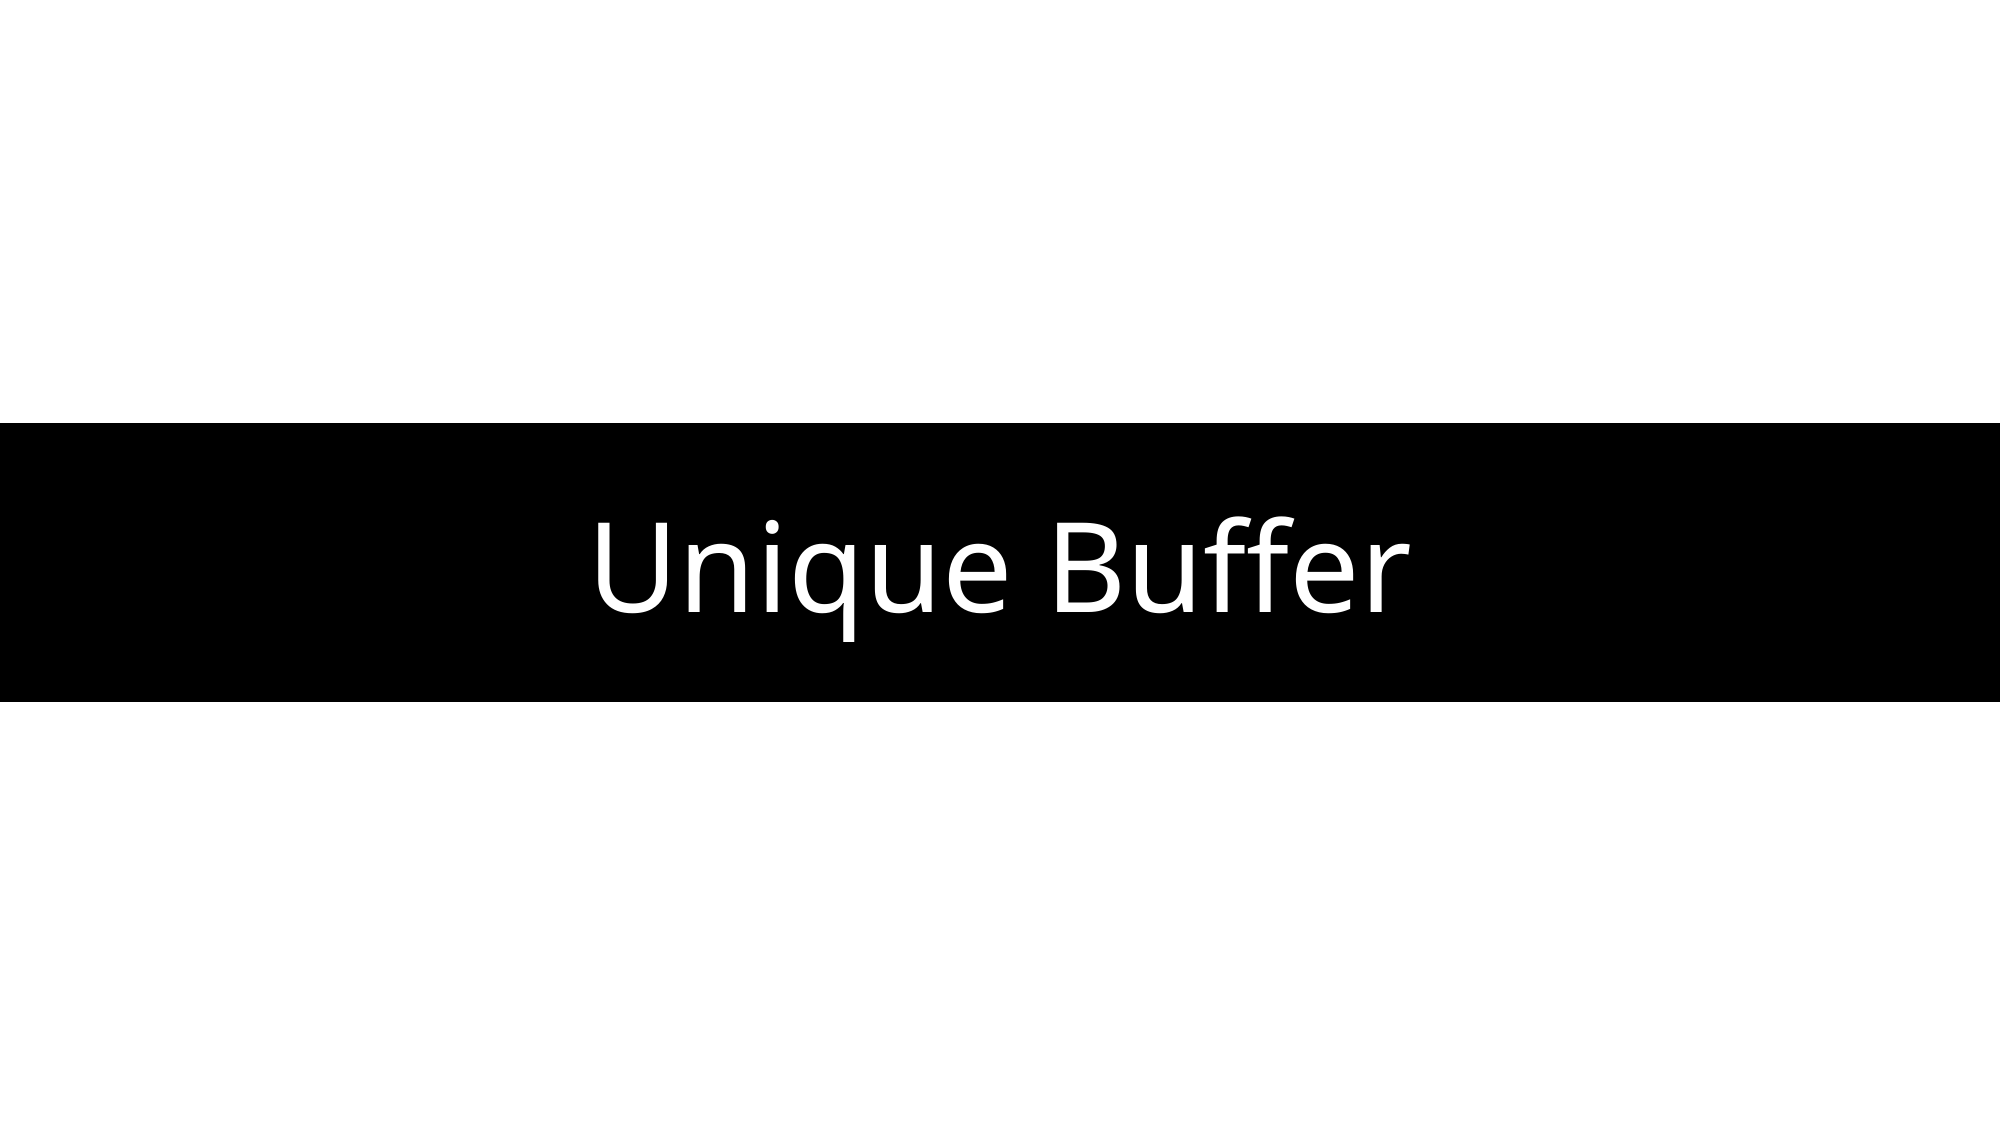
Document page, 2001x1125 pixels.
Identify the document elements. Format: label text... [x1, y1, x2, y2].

text_box Unique Buffer [0, 423, 2000, 702]
